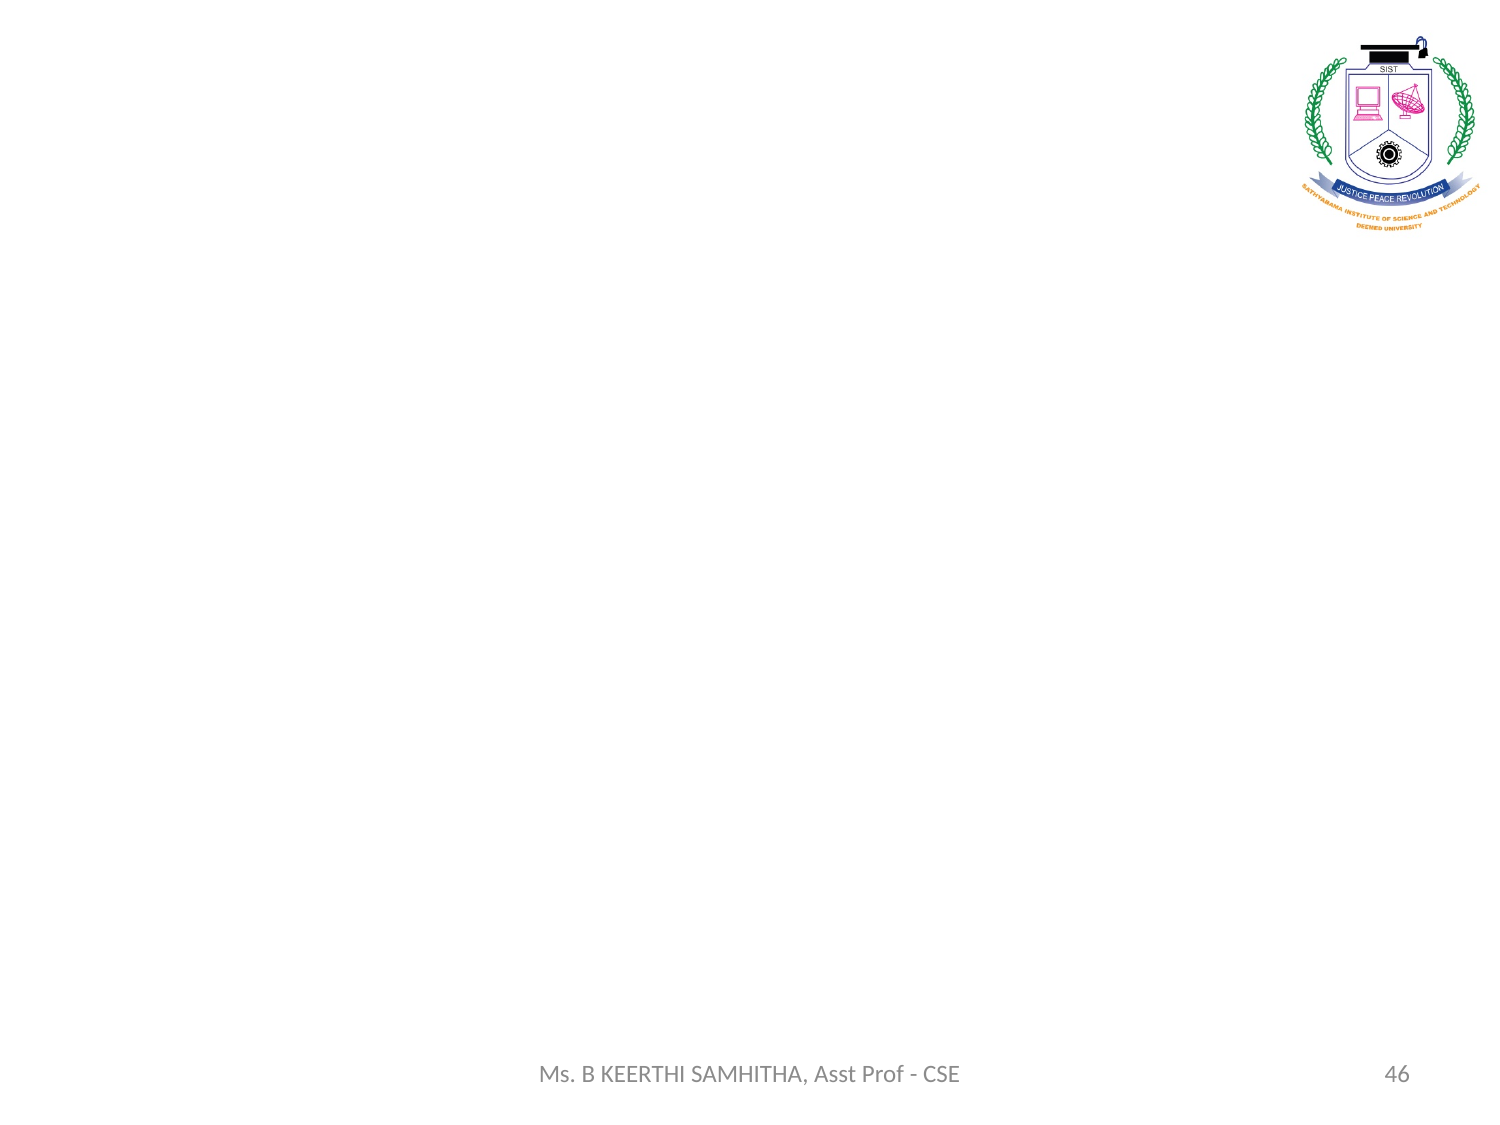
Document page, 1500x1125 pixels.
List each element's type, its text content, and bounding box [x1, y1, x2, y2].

slide_number 46 [1074, 1042, 1425, 1103]
footer Ms. B KEERTHI SAMHITHA, Asst Prof - CSE [512, 1042, 988, 1103]
picture [1280, 30, 1500, 251]
